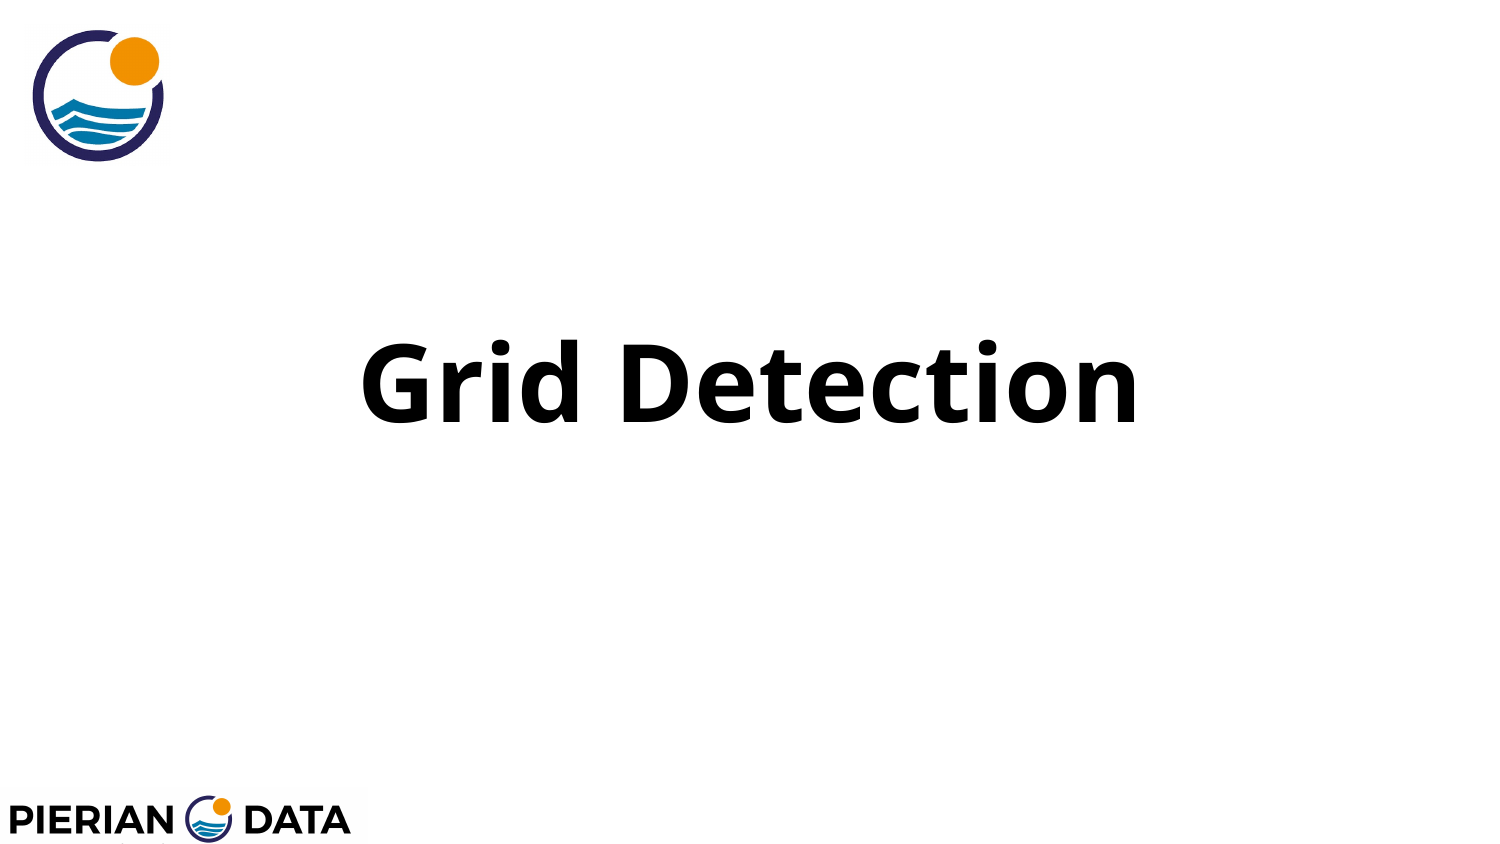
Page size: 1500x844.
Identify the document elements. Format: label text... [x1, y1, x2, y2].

picture [24, 24, 172, 167]
picture [0, 787, 368, 844]
title Grid Detection [51, 122, 1449, 459]
